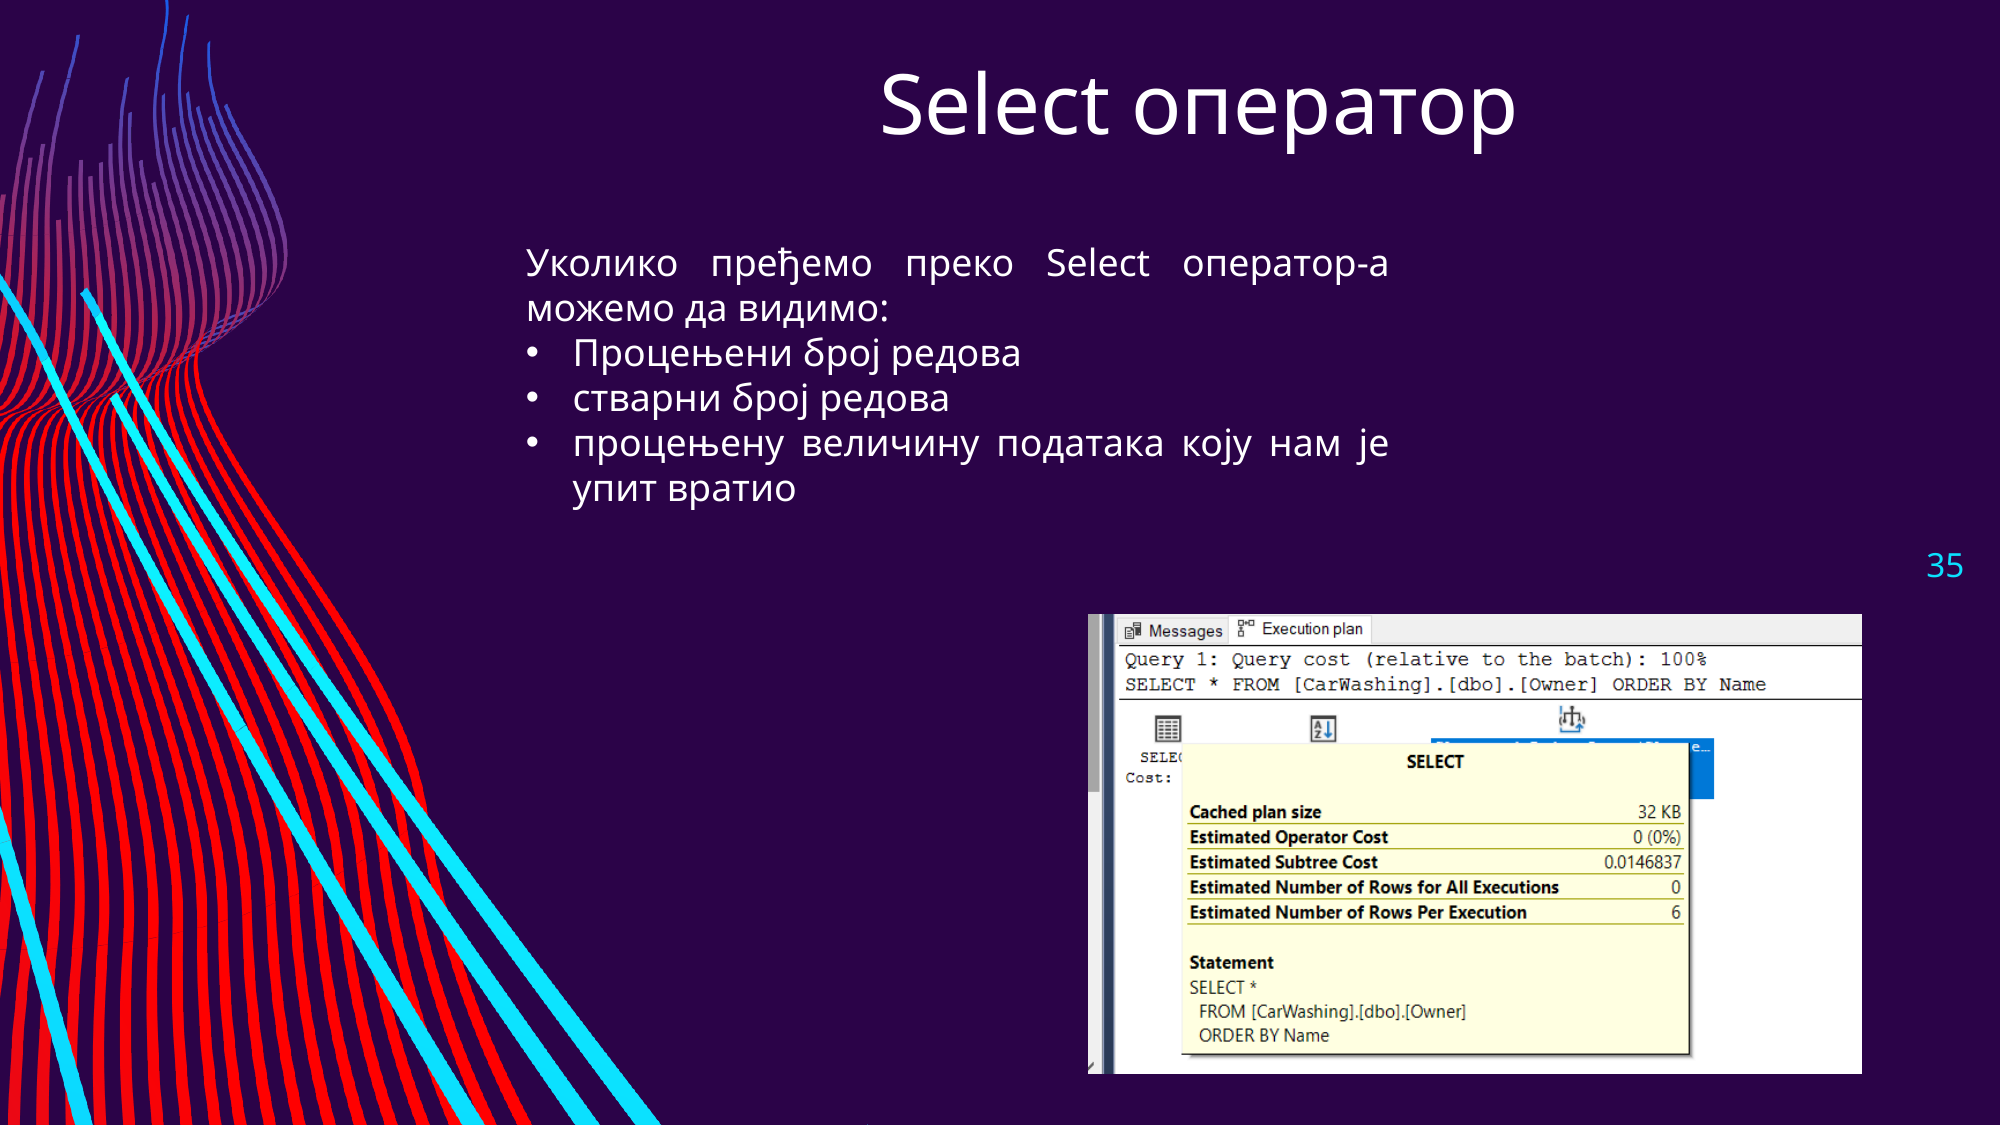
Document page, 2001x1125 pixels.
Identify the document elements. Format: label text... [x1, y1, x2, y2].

text_box Select оператор [864, 43, 1535, 159]
text_box Уколико пређемо преко Select оператор-а можемо да видимо: Процењени број редова стварни број редова процењену величину података коју нам је упит вратио [511, 231, 1406, 517]
picture [0, 0, 2000, 1125]
slide_number 35 [1889, 519, 1980, 615]
